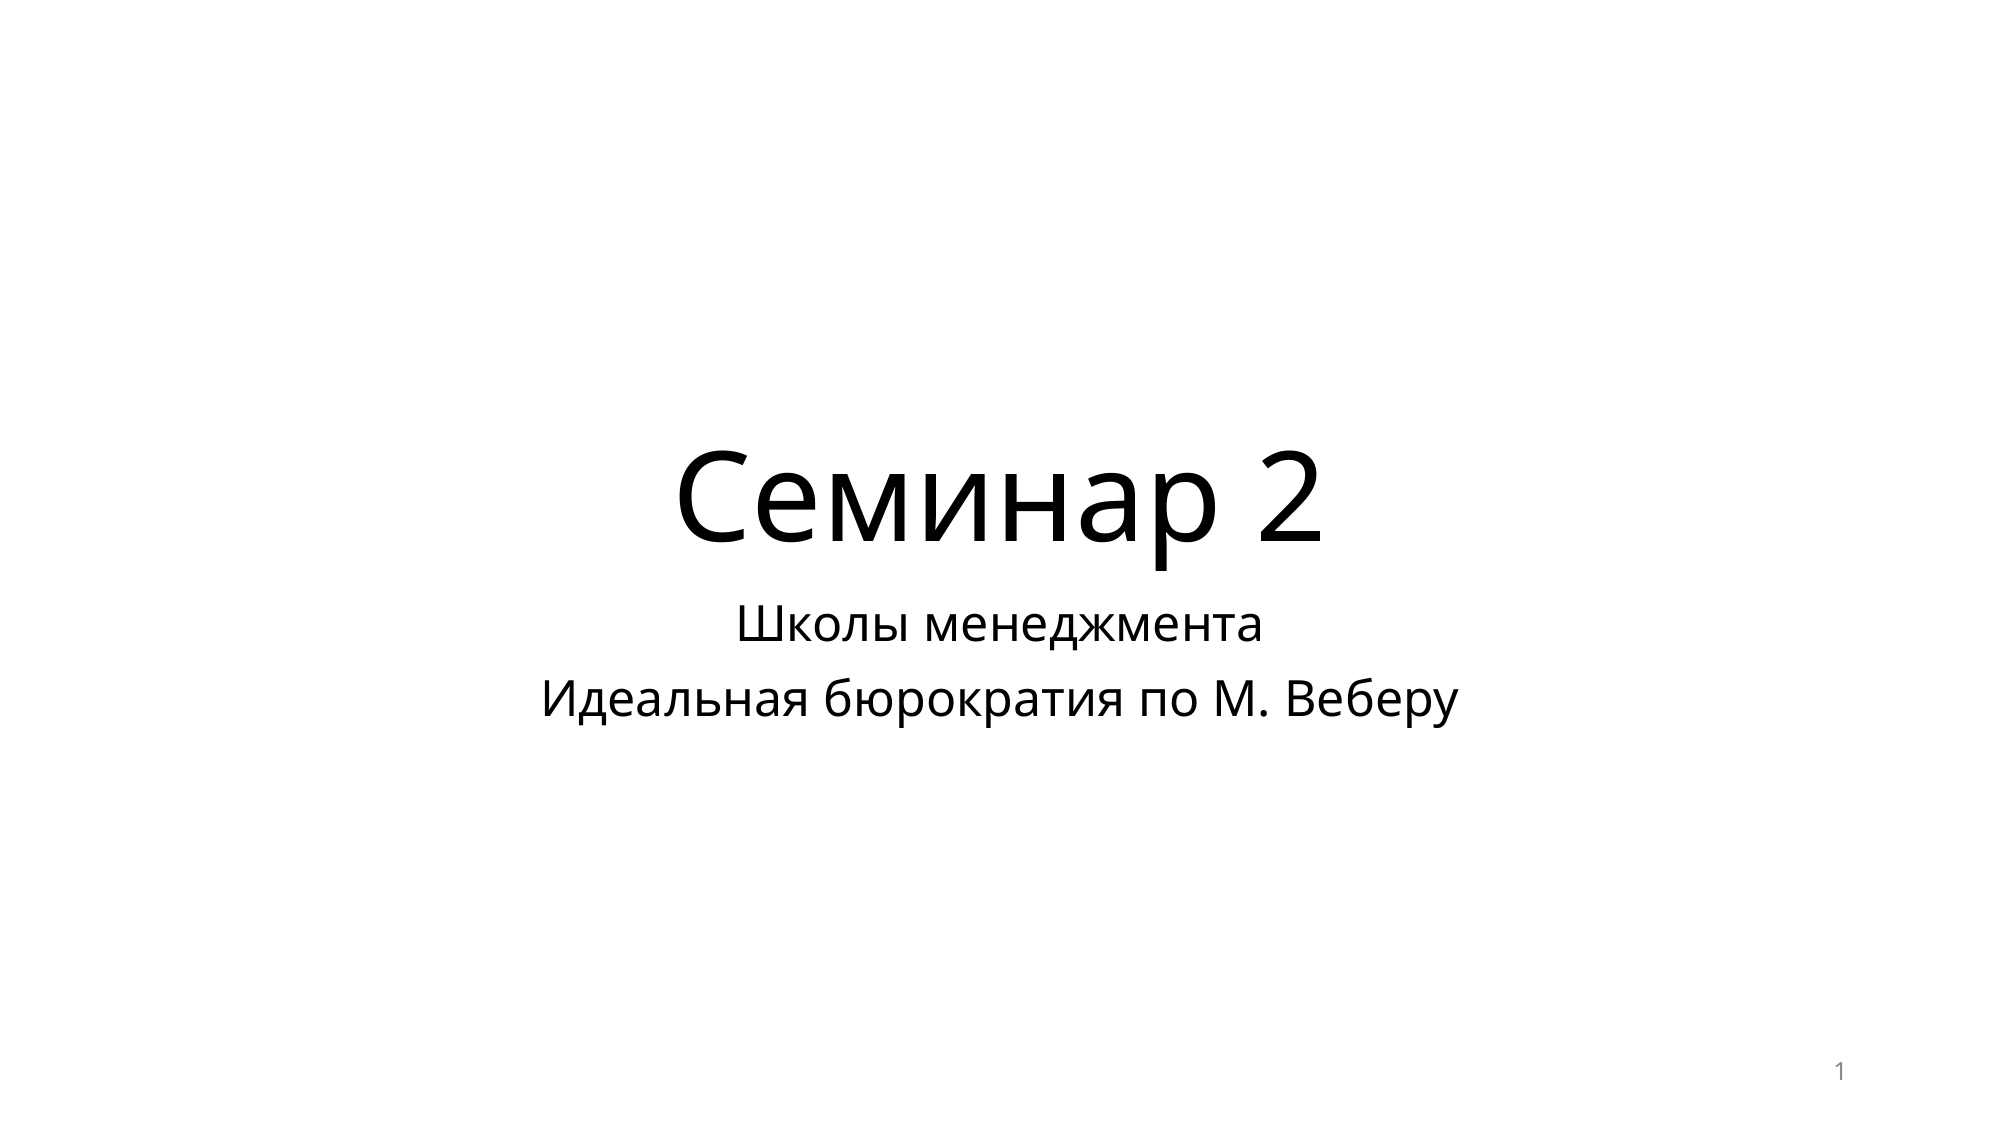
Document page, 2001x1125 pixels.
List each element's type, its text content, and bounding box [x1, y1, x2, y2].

slide_number 1 [1412, 1042, 1863, 1103]
subtitle Школы менеджмента Идеальная бюрократия по М. Веберу [249, 590, 1750, 863]
title Семинар 2 [249, 184, 1750, 576]
